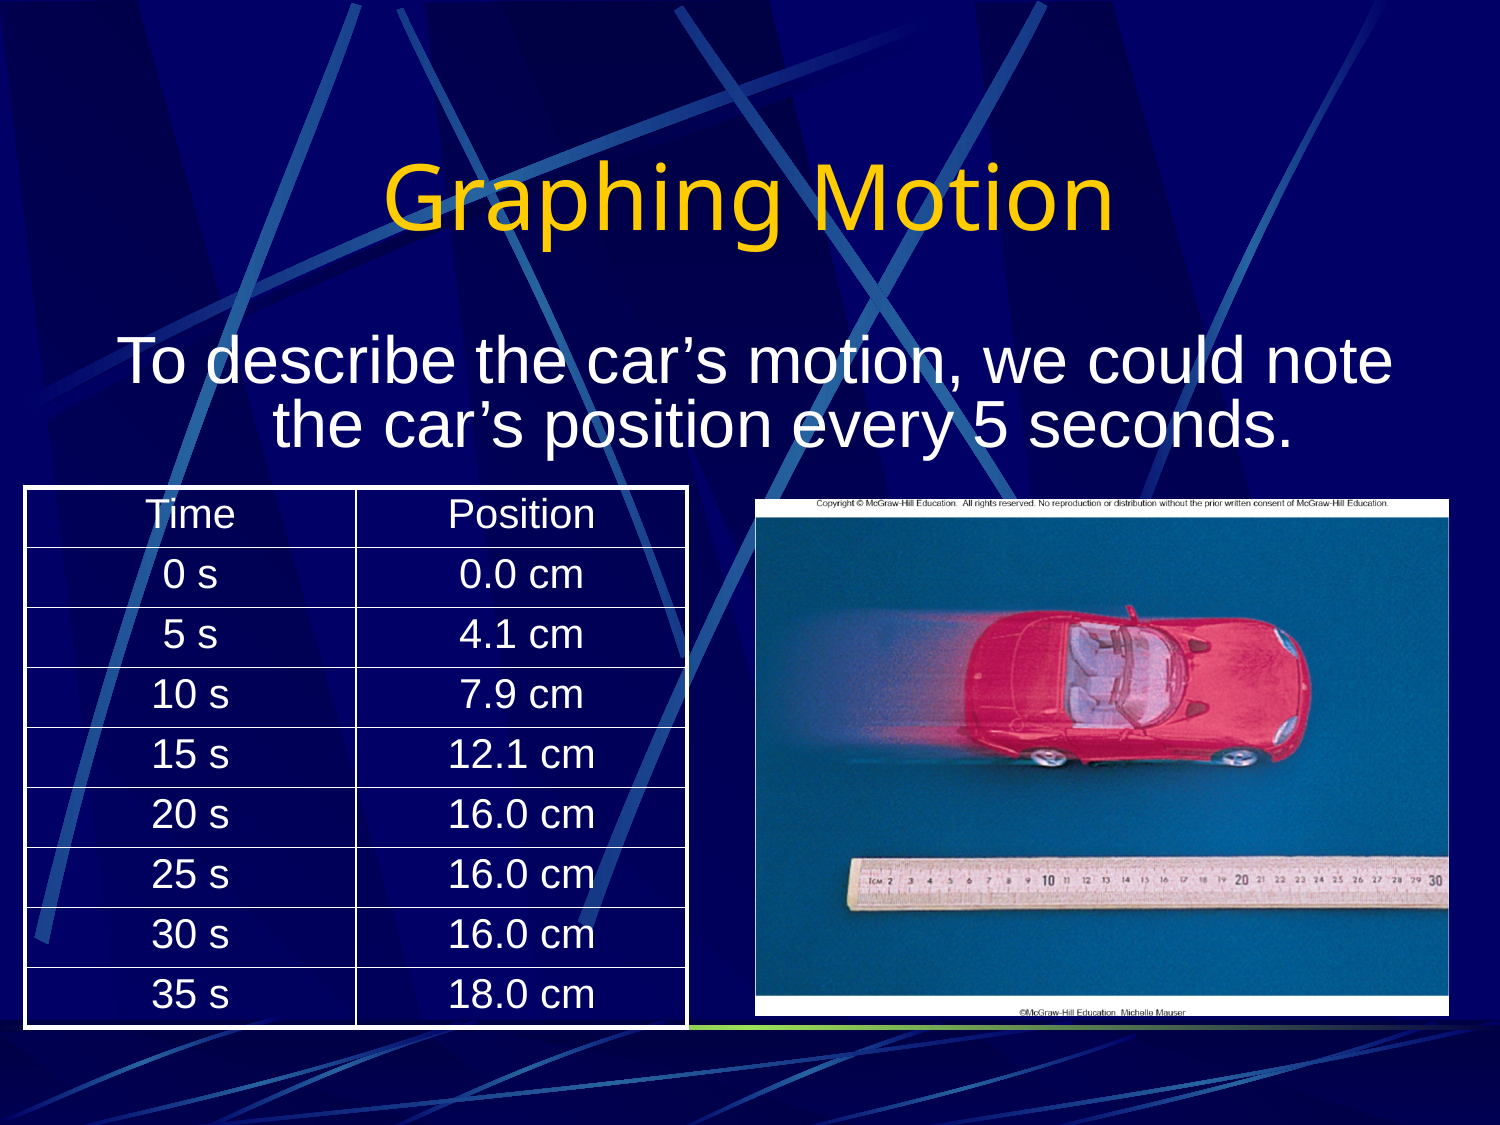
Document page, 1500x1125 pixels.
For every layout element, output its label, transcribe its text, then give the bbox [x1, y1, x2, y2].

table_cell 0.0 cm [357, 548, 685, 607]
table_cell 4.1 cm [357, 608, 685, 667]
list To describe the car’s motion, we could note the car’s position every 5 seconds. [62, 324, 1450, 500]
table_cell 30 s [27, 908, 355, 967]
table_cell 5 s [27, 608, 355, 667]
table_cell 15 s [27, 728, 355, 787]
table_cell 20 s [27, 788, 355, 847]
table_cell 10 s [27, 668, 355, 727]
table_cell 16.0 cm [357, 788, 685, 847]
table_cell 12.1 cm [357, 728, 685, 787]
table_cell 35 s [27, 968, 355, 1025]
table_cell 7.9 cm [357, 668, 685, 727]
title Graphing Motion [112, 131, 1388, 257]
table_cell 0 s [27, 548, 355, 607]
table_cell 16.0 cm [357, 908, 685, 967]
table_cell 25 s [27, 848, 355, 907]
table_cell 16.0 cm [357, 848, 685, 907]
table_cell 18.0 cm [357, 968, 685, 1025]
table_header Time [27, 490, 355, 547]
picture [755, 499, 1449, 1016]
table_header Position [357, 490, 685, 547]
